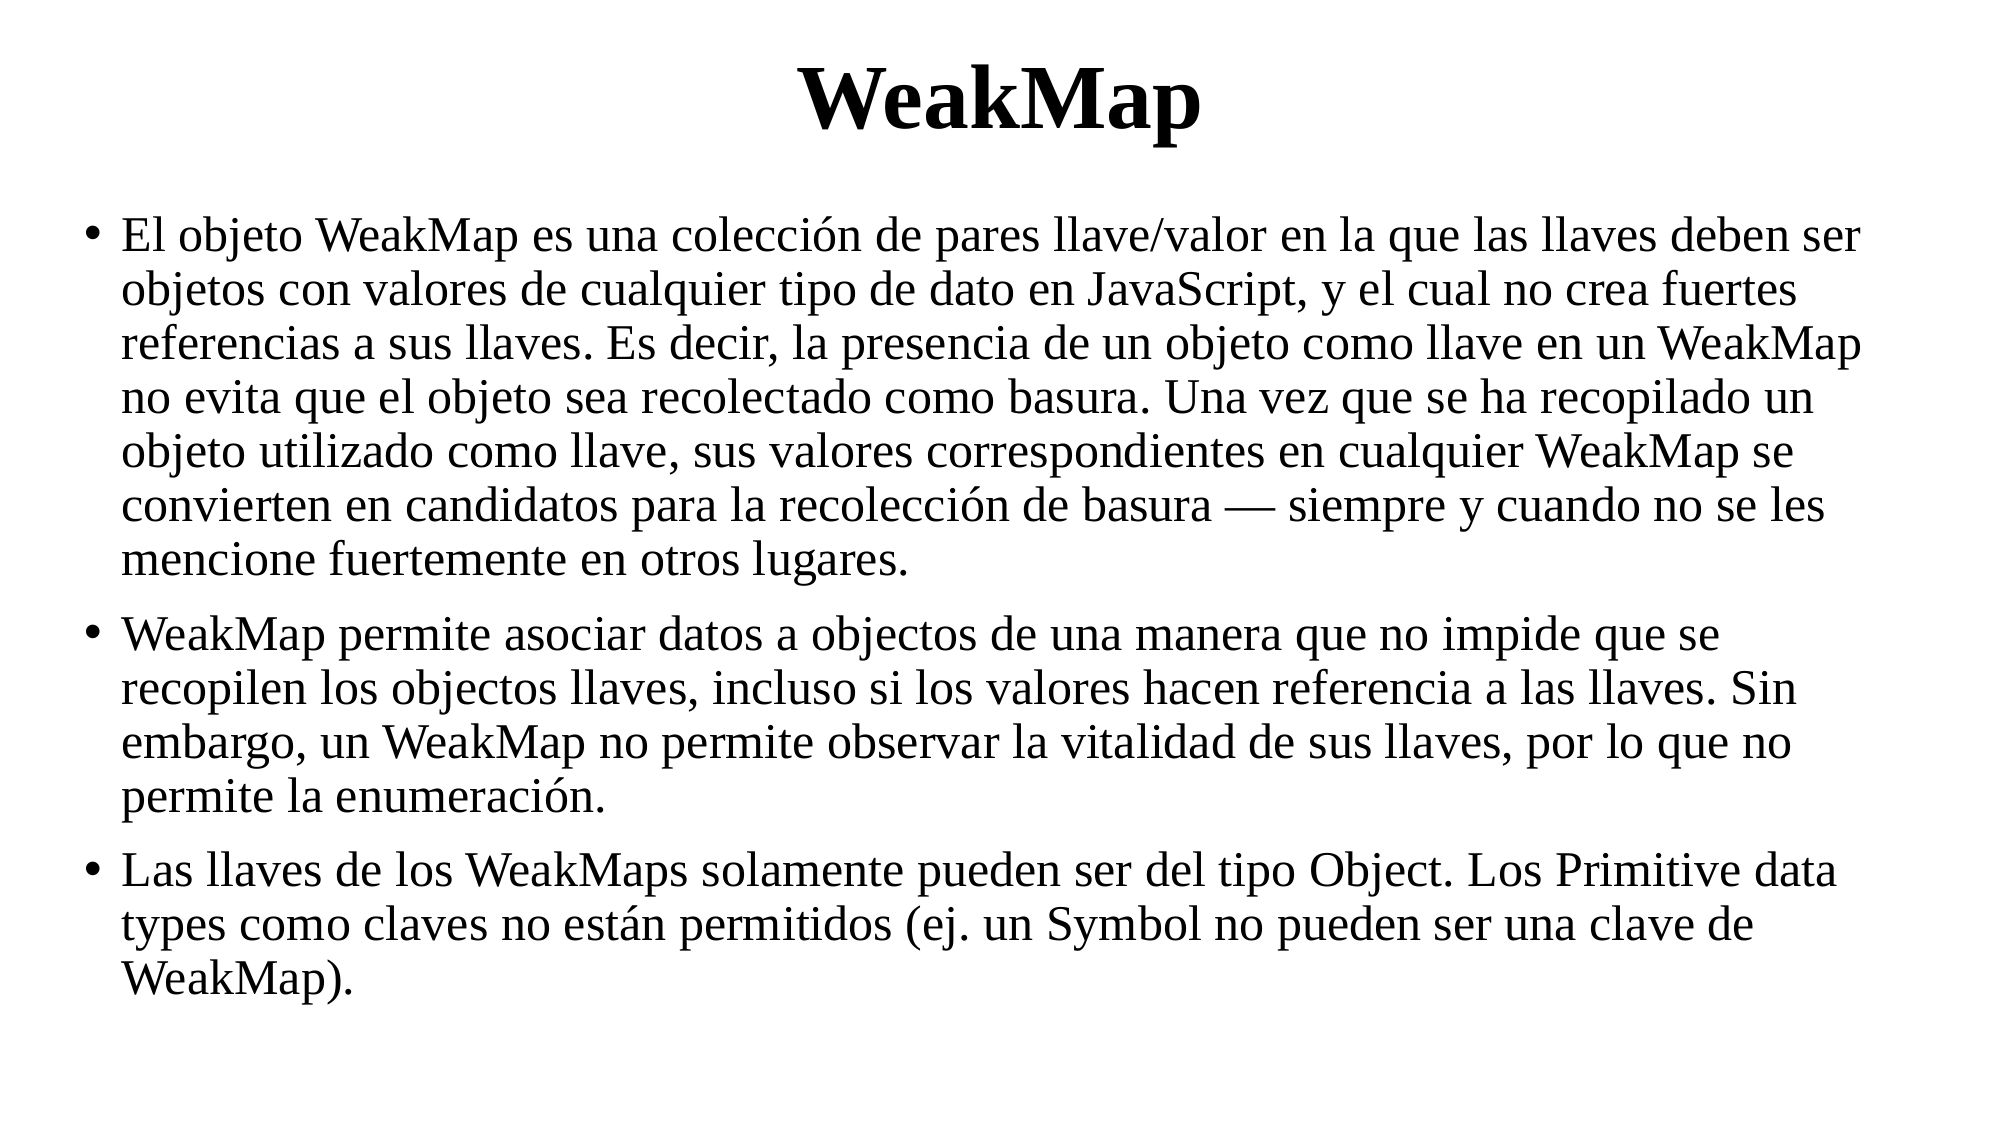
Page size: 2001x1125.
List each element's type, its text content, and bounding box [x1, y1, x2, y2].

title WeakMap [137, 45, 1863, 200]
list El objeto WeakMap es una colección de pares llave/valor en la que las llaves deben ser objetos con valores de cualquier tipo de dato en JavaScript, y el cual no crea fuertes referencias a sus llaves. Es decir, la presencia de un objeto como llave en un WeakMap no evita que el objeto sea recolectado como basura. Una vez que se ha recopilado un objeto utilizado como llave, sus valores correspondientes en cualquier WeakMap se convierten en candidatos para la recolección de basura — siempre y cuando no se les mencione fuertemente en otros lugares. WeakMap permite asociar datos a objectos de una manera que no impide que se recopilen los objectos llaves, incluso si los valores hacen referencia a las llaves. Sin embargo, un WeakMap no permite observar la vitalidad de sus llaves, por lo que no permite la enumeración. Las llaves de los WeakMaps solamente pueden ser del tipo Object. Los Primitive data types como claves no están permitidos (ej. un Symbol no pueden ser una clave de WeakMap). [69, 200, 1932, 1062]
